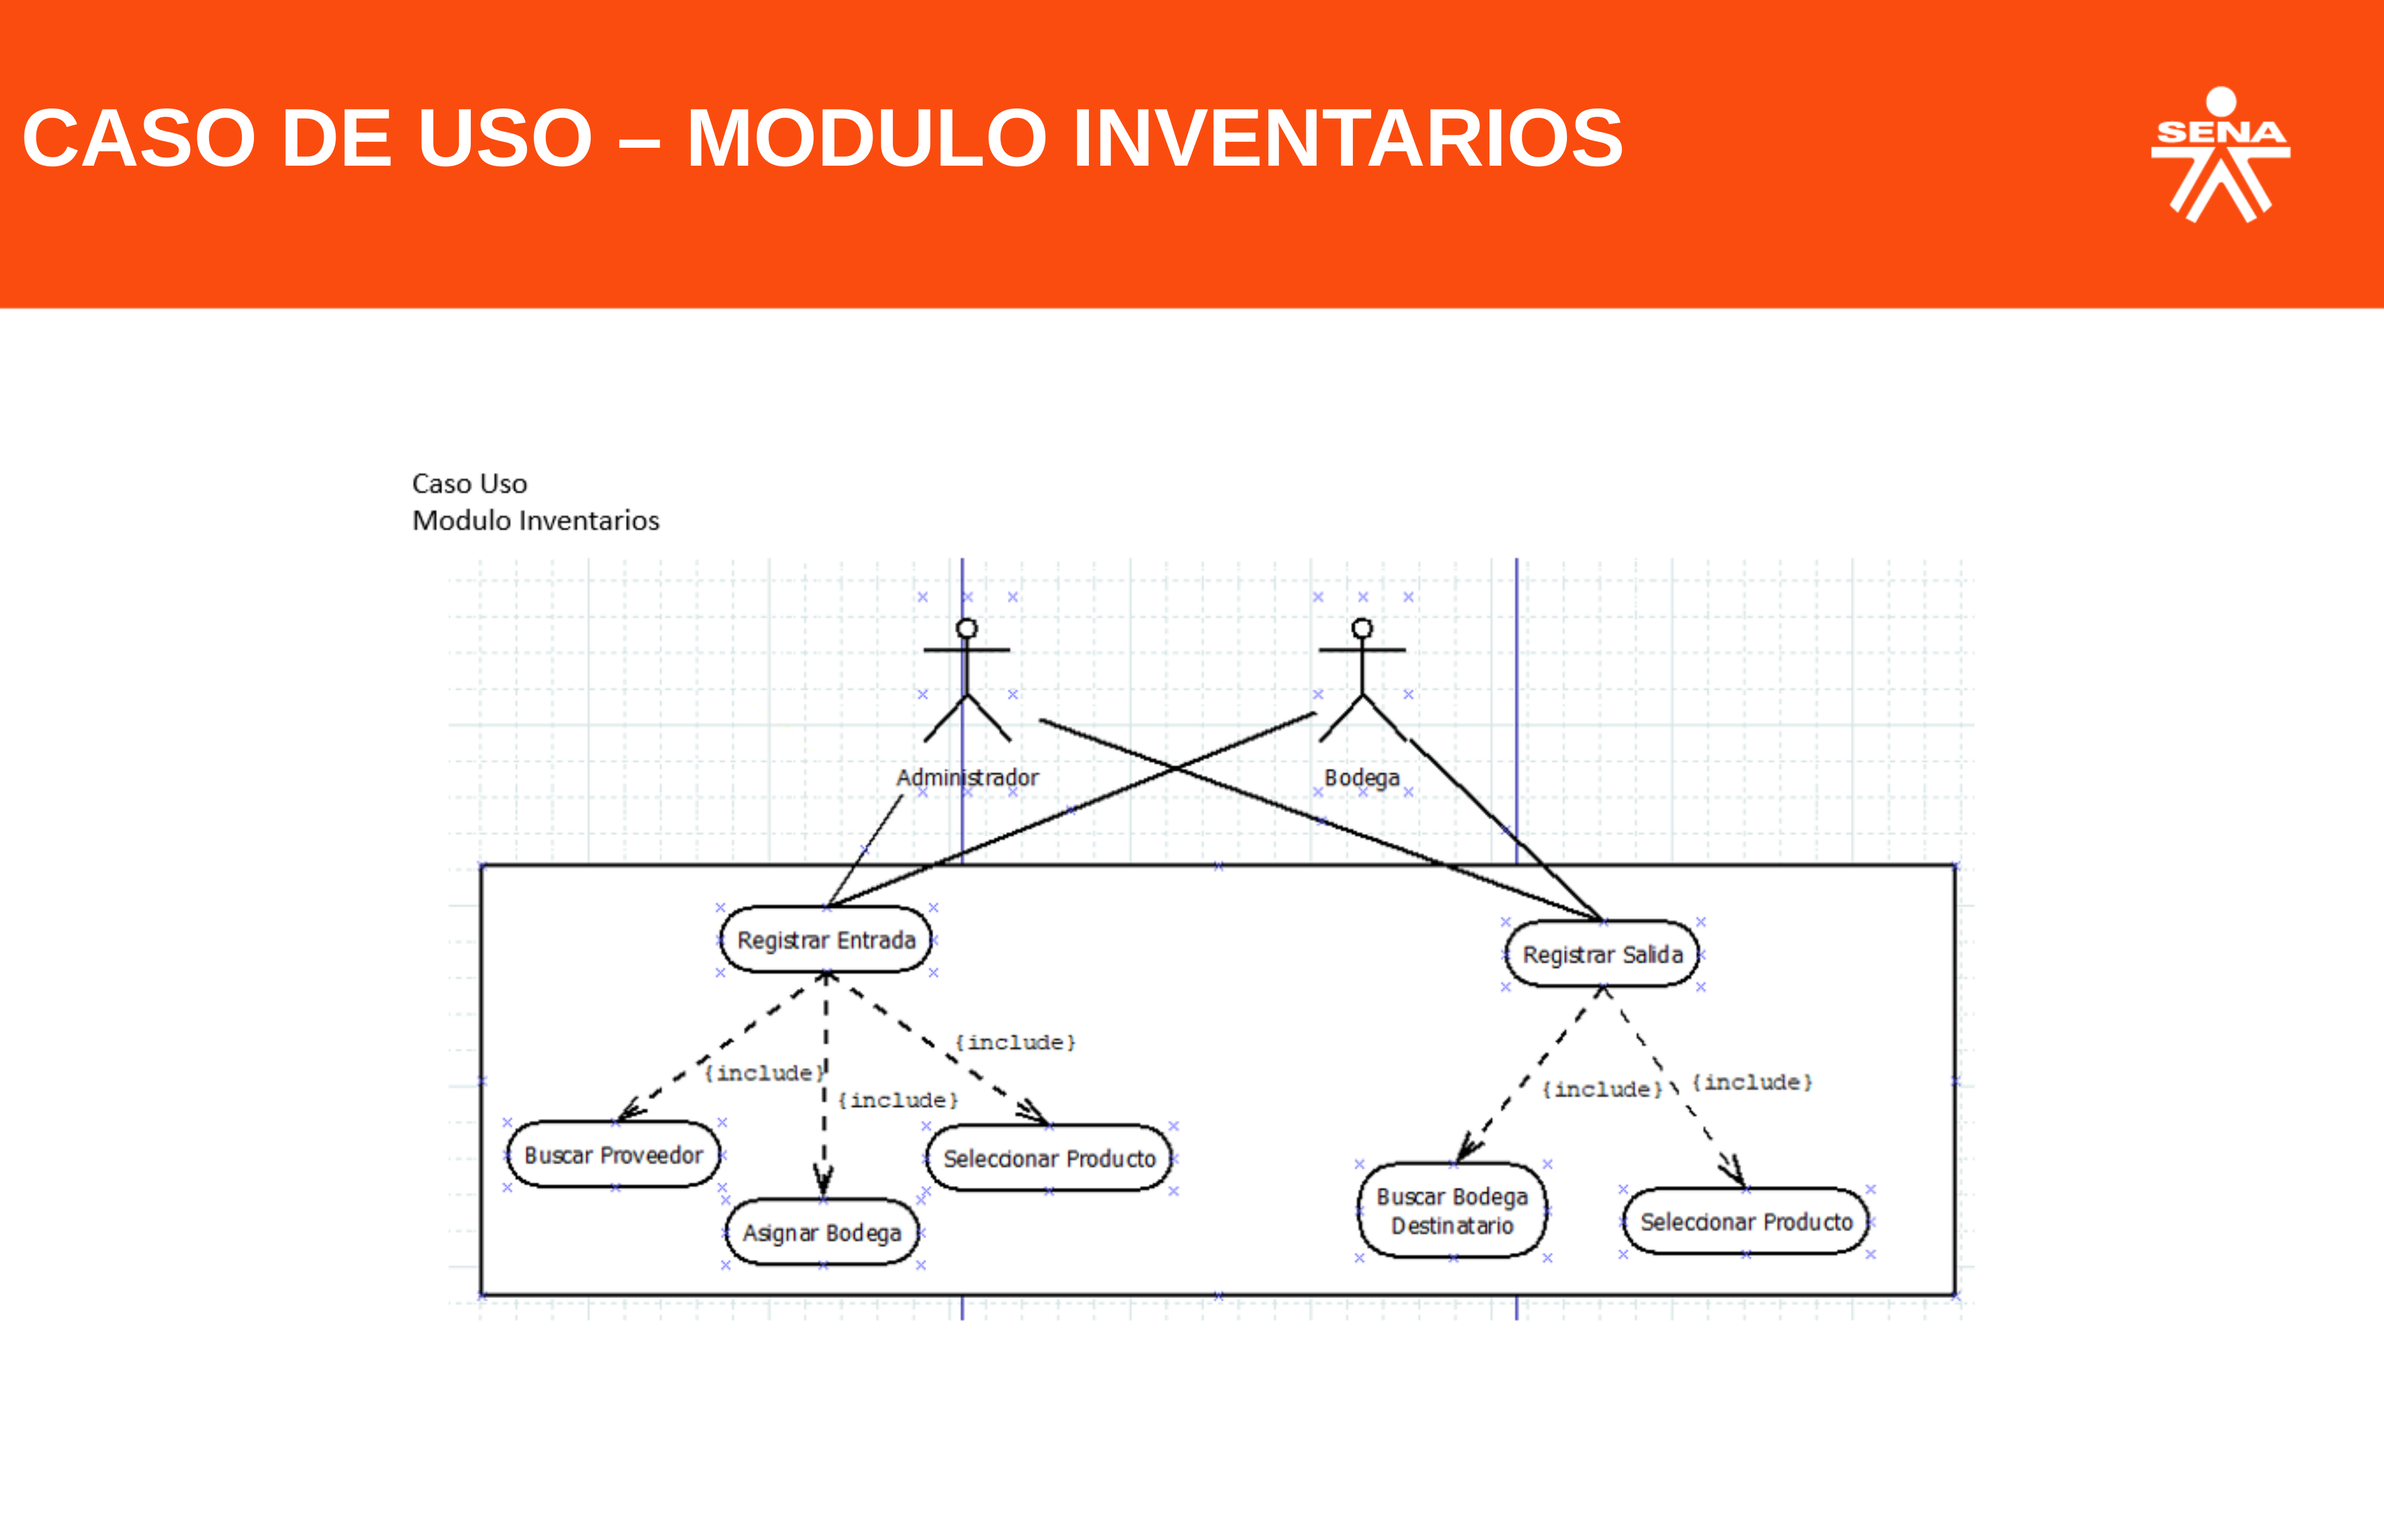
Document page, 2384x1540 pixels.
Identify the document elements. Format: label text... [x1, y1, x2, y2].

text_box CASO DE USO – MODULO INVENTARIOS [12, 79, 1691, 187]
picture [0, 0, 2384, 1540]
